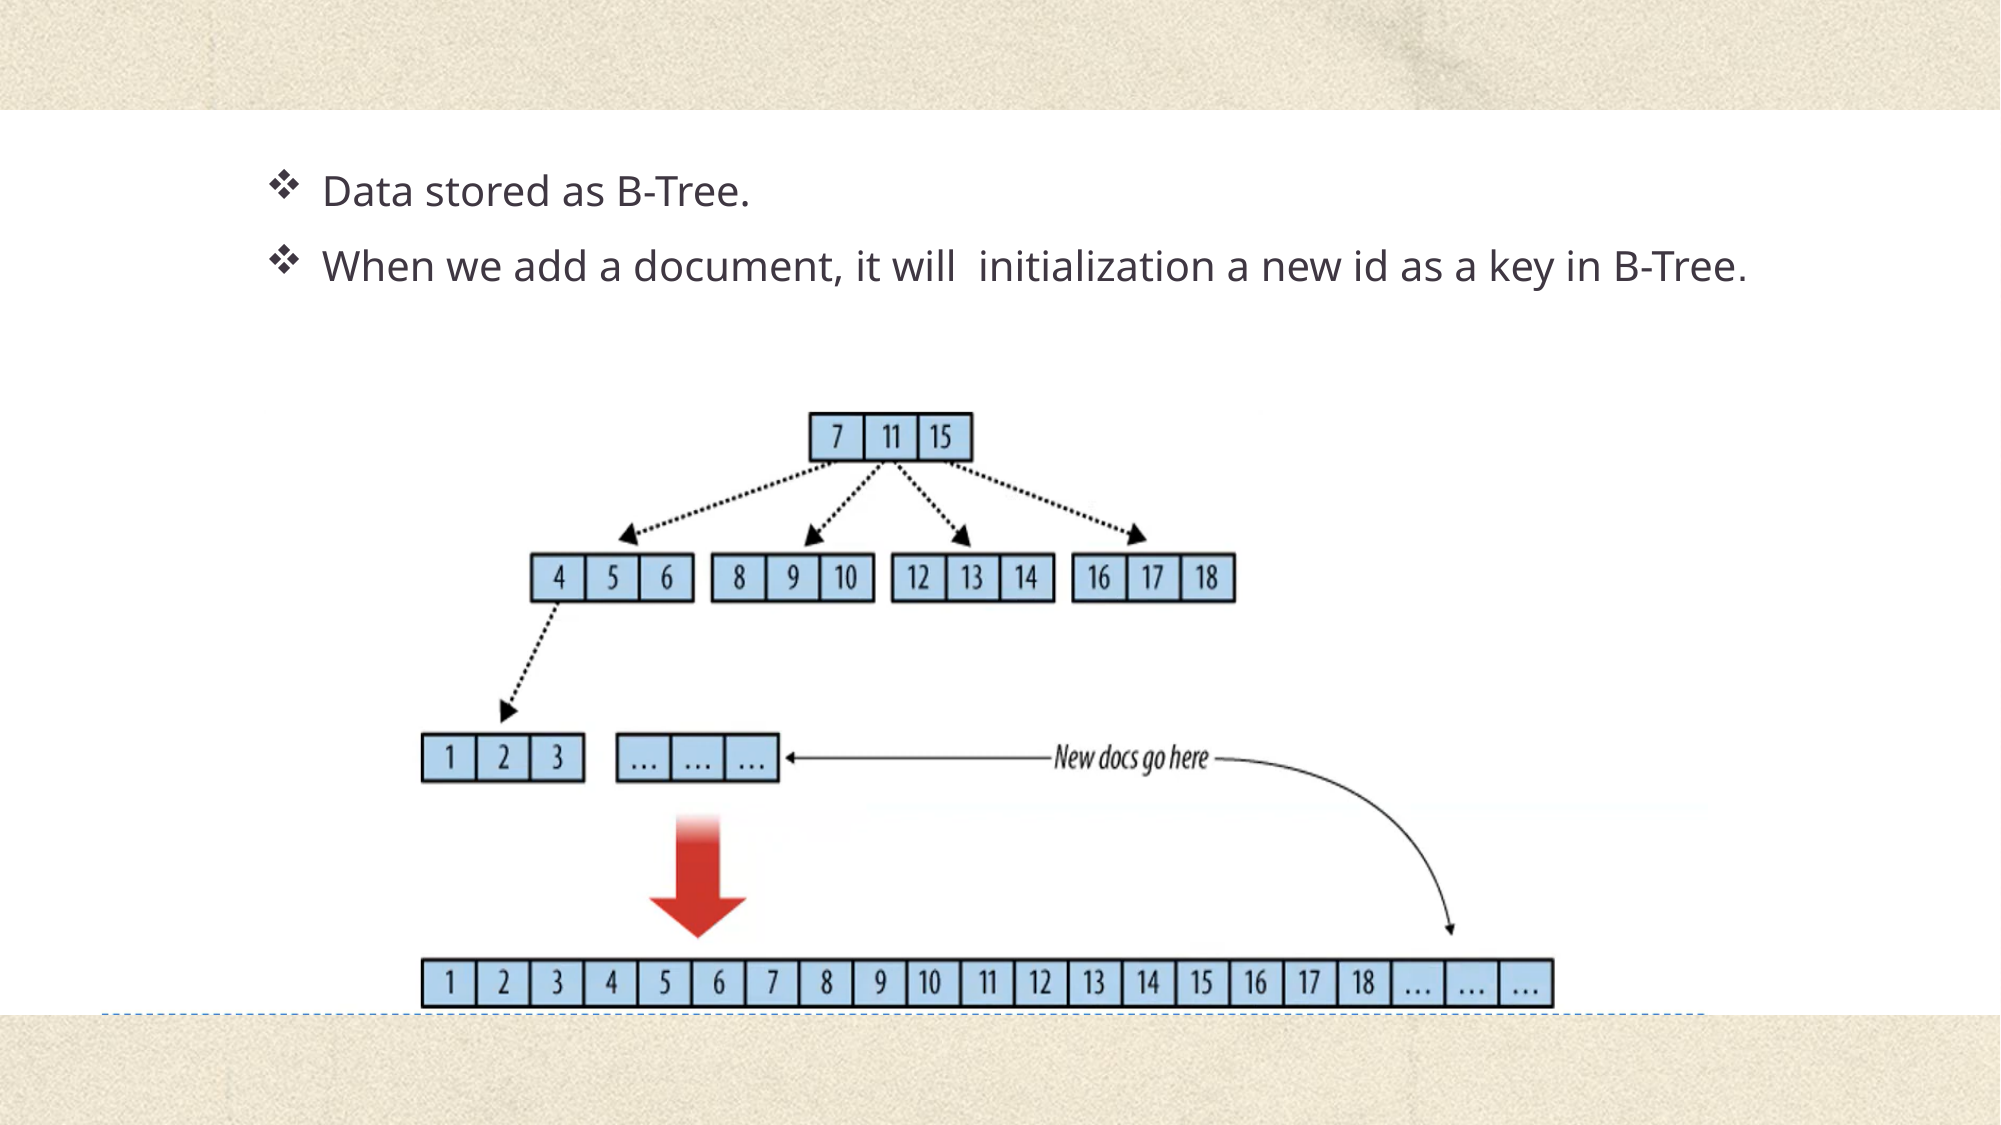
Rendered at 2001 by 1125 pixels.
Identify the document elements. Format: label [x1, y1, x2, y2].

text_box [0, 110, 2000, 1015]
picture [0, 0, 2001, 1125]
